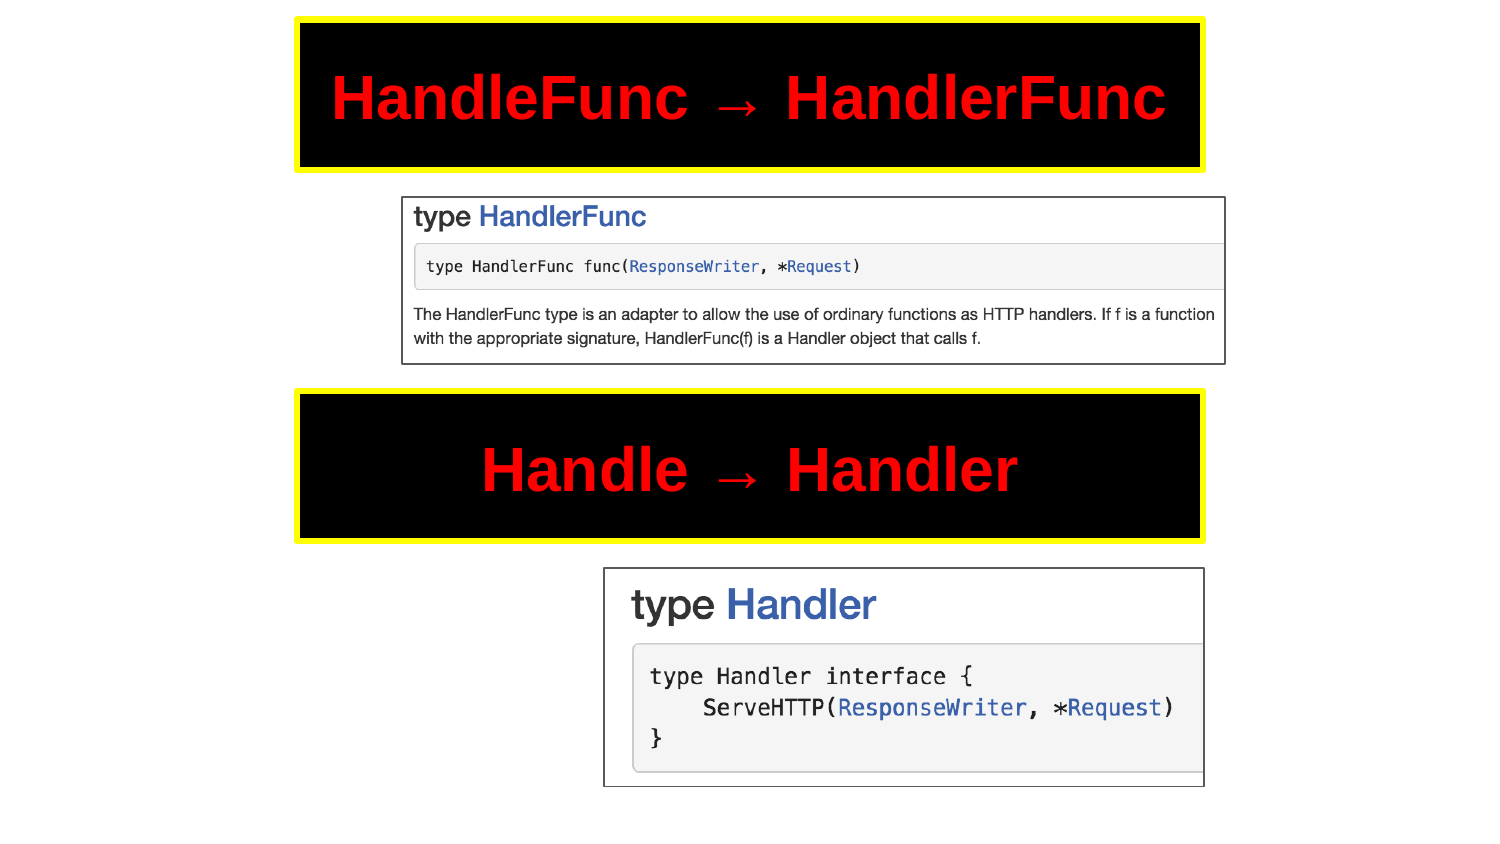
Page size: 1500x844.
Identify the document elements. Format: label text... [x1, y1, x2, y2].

text_box Handle → Handler [296, 390, 1204, 542]
picture [402, 197, 1225, 364]
text_box HandleFunc → HandlerFunc [296, 19, 1204, 170]
picture [604, 568, 1204, 786]
